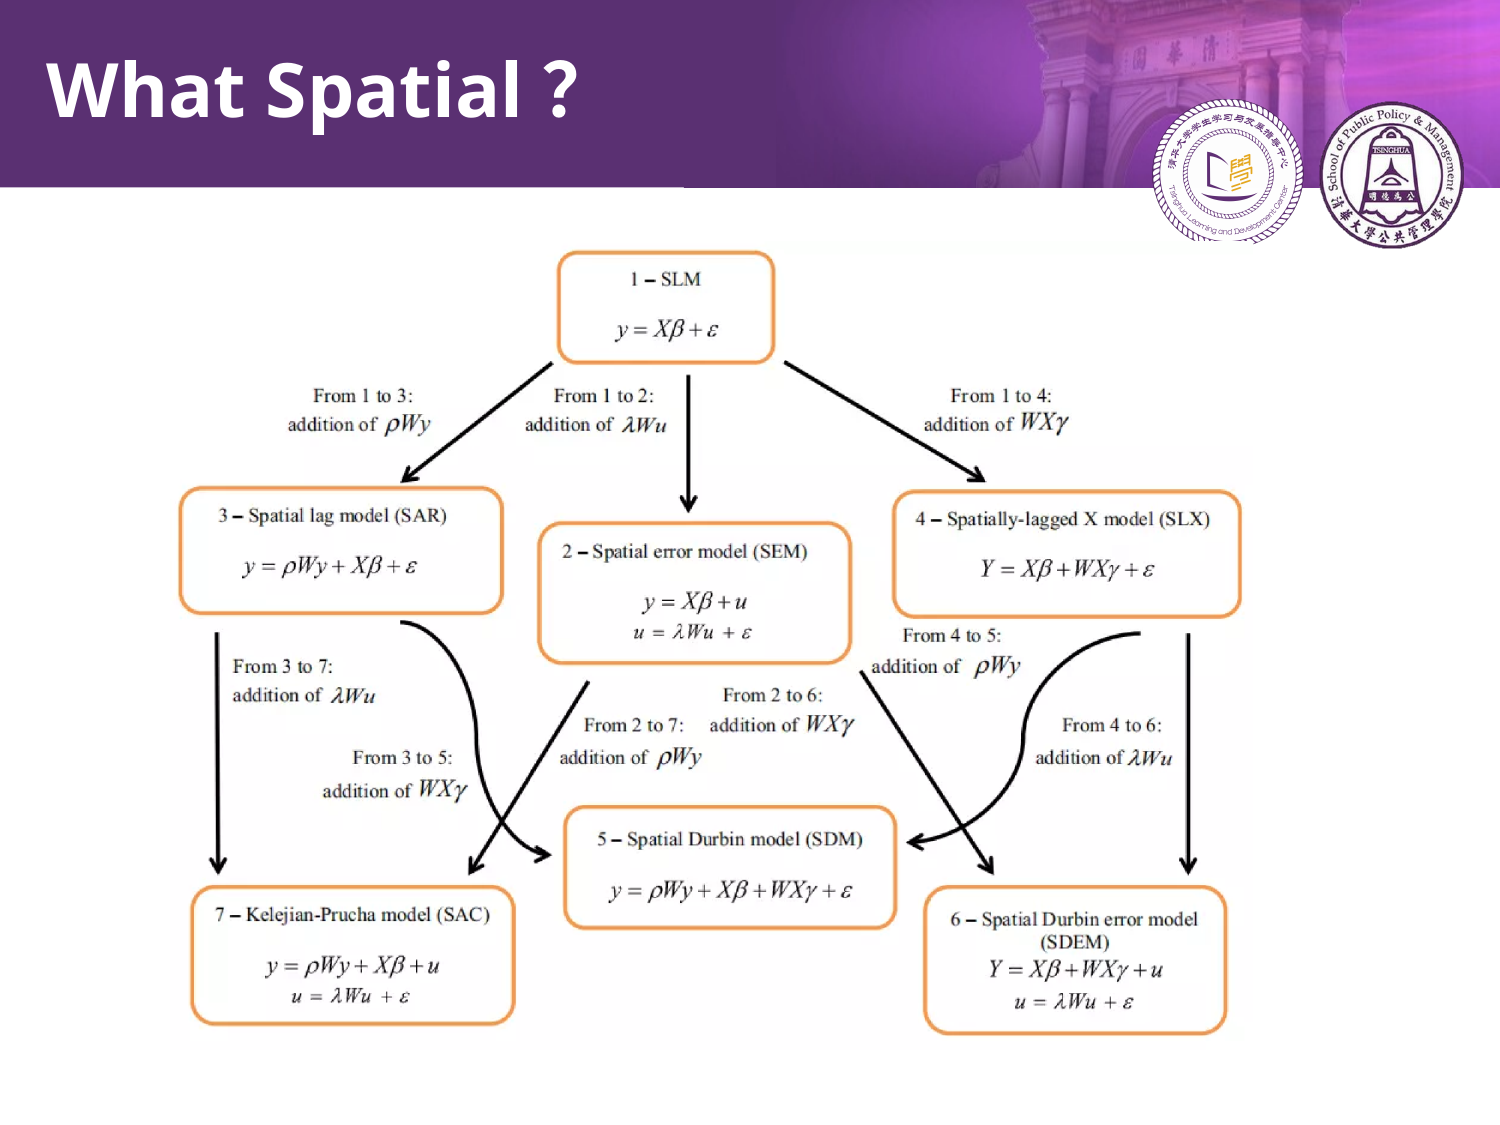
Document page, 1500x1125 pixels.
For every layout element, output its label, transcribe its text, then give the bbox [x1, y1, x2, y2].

picture [169, 0, 1500, 1050]
title What Spatial？ [31, 19, 1020, 168]
